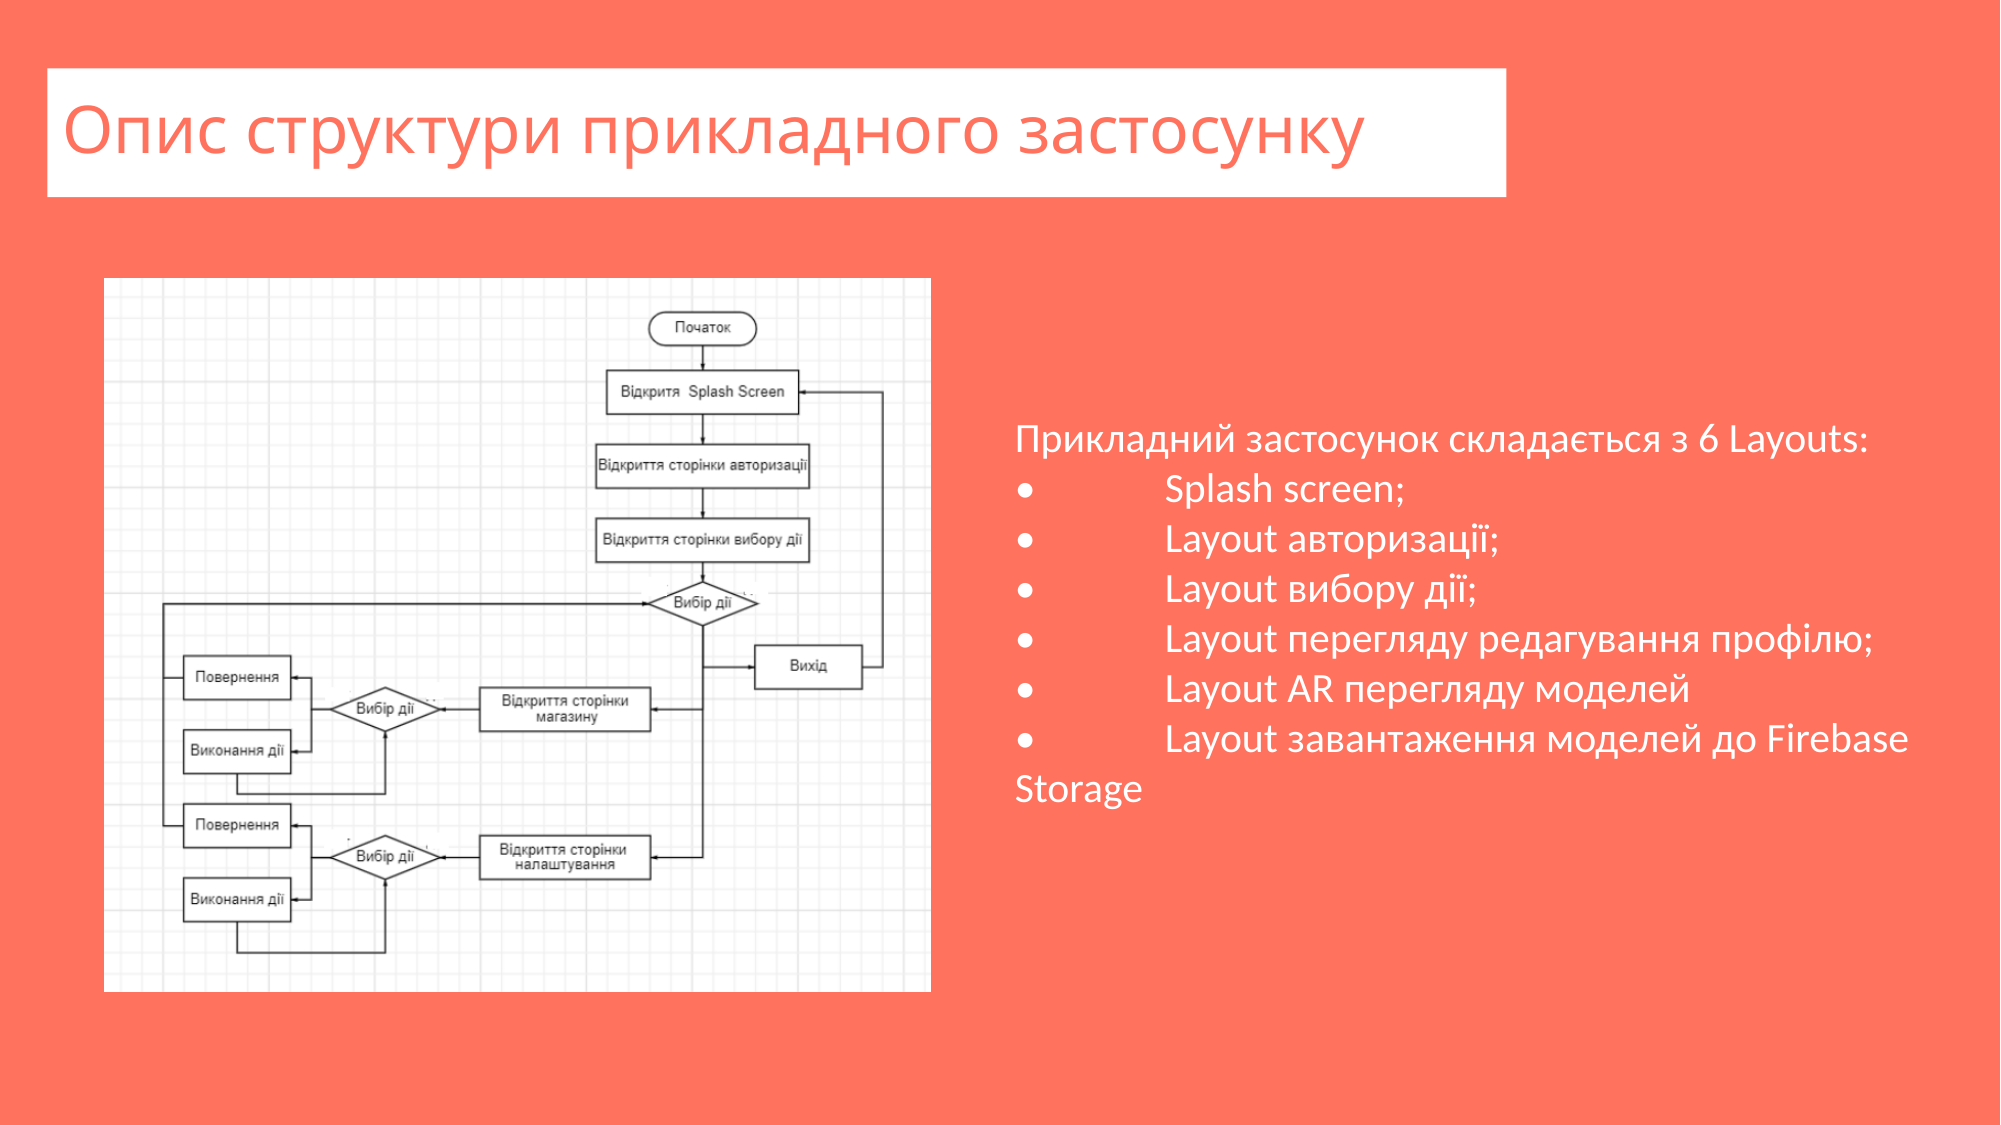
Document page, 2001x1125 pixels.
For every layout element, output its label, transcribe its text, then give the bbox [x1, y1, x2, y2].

text_box Прикладний застосунок складається з 6 Layouts: • Splash screen; • Layout авторизації; • Layout вибору дії; • Layout перегляду редагування профілю; • Layout AR перегляду моделей • Layout завантаження моделей до Firebase Storage [999, 403, 2000, 819]
title Опис структури прикладного застосунку [47, 68, 1507, 198]
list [104, 278, 931, 992]
